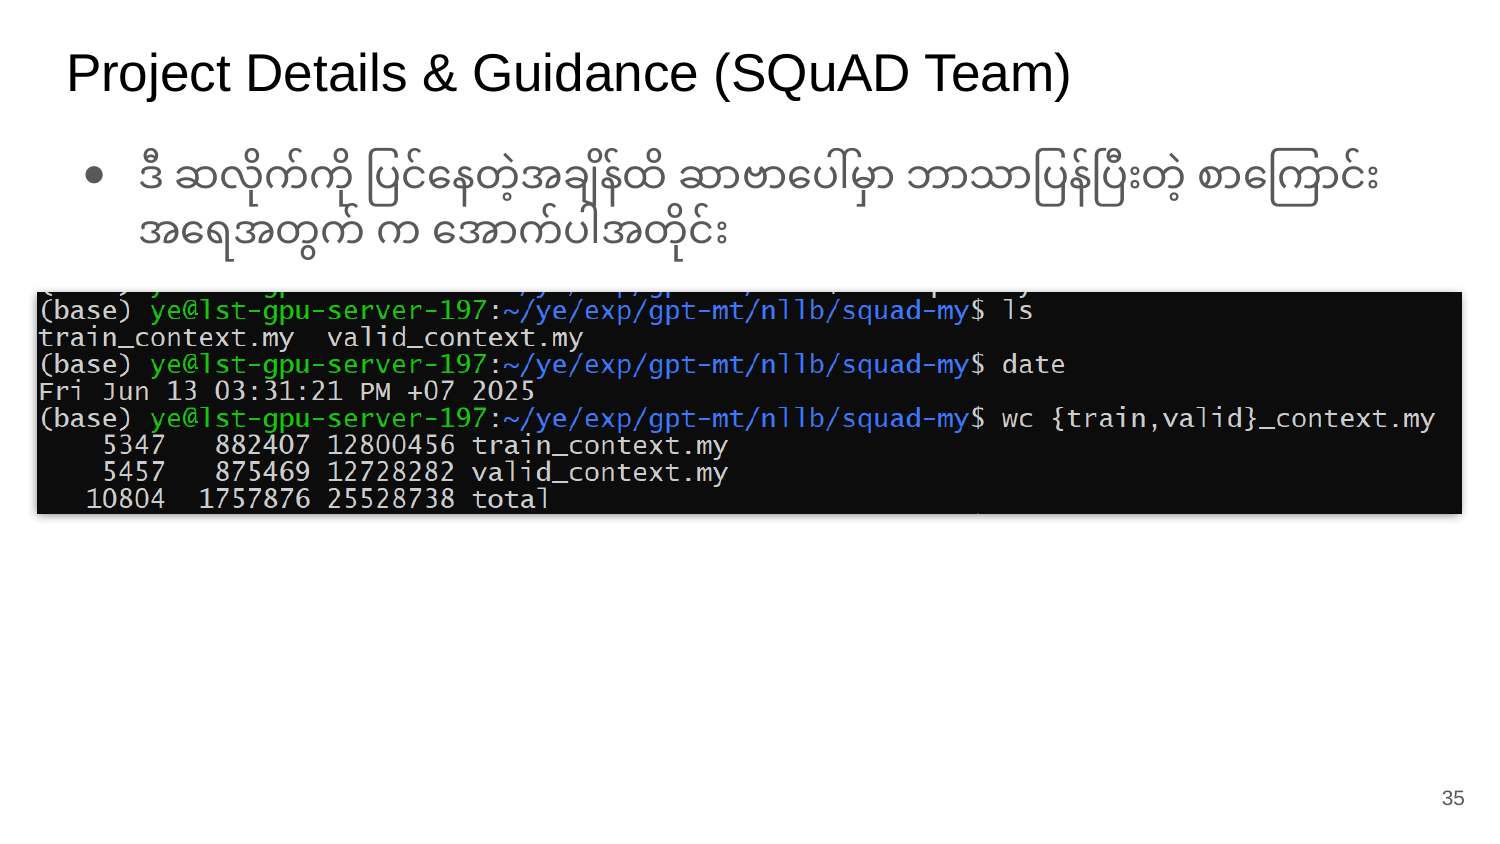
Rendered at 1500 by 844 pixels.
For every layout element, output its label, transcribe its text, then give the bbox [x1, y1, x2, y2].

list ဒီ ဆလိုက်ကို ပြင်နေတဲ့အချိန်ထိ ဆာဗာပေါ်မှာ ဘာသာပြန်ပြီးတဲ့ စာကြောင်းအရေအတွက် က အောက်ပါအတိုင်း [51, 126, 1449, 268]
picture [37, 292, 1462, 514]
slide_number ‹#› [1389, 764, 1480, 830]
title Project Details & Guidance (SQuAD Team) [51, 23, 1449, 117]
